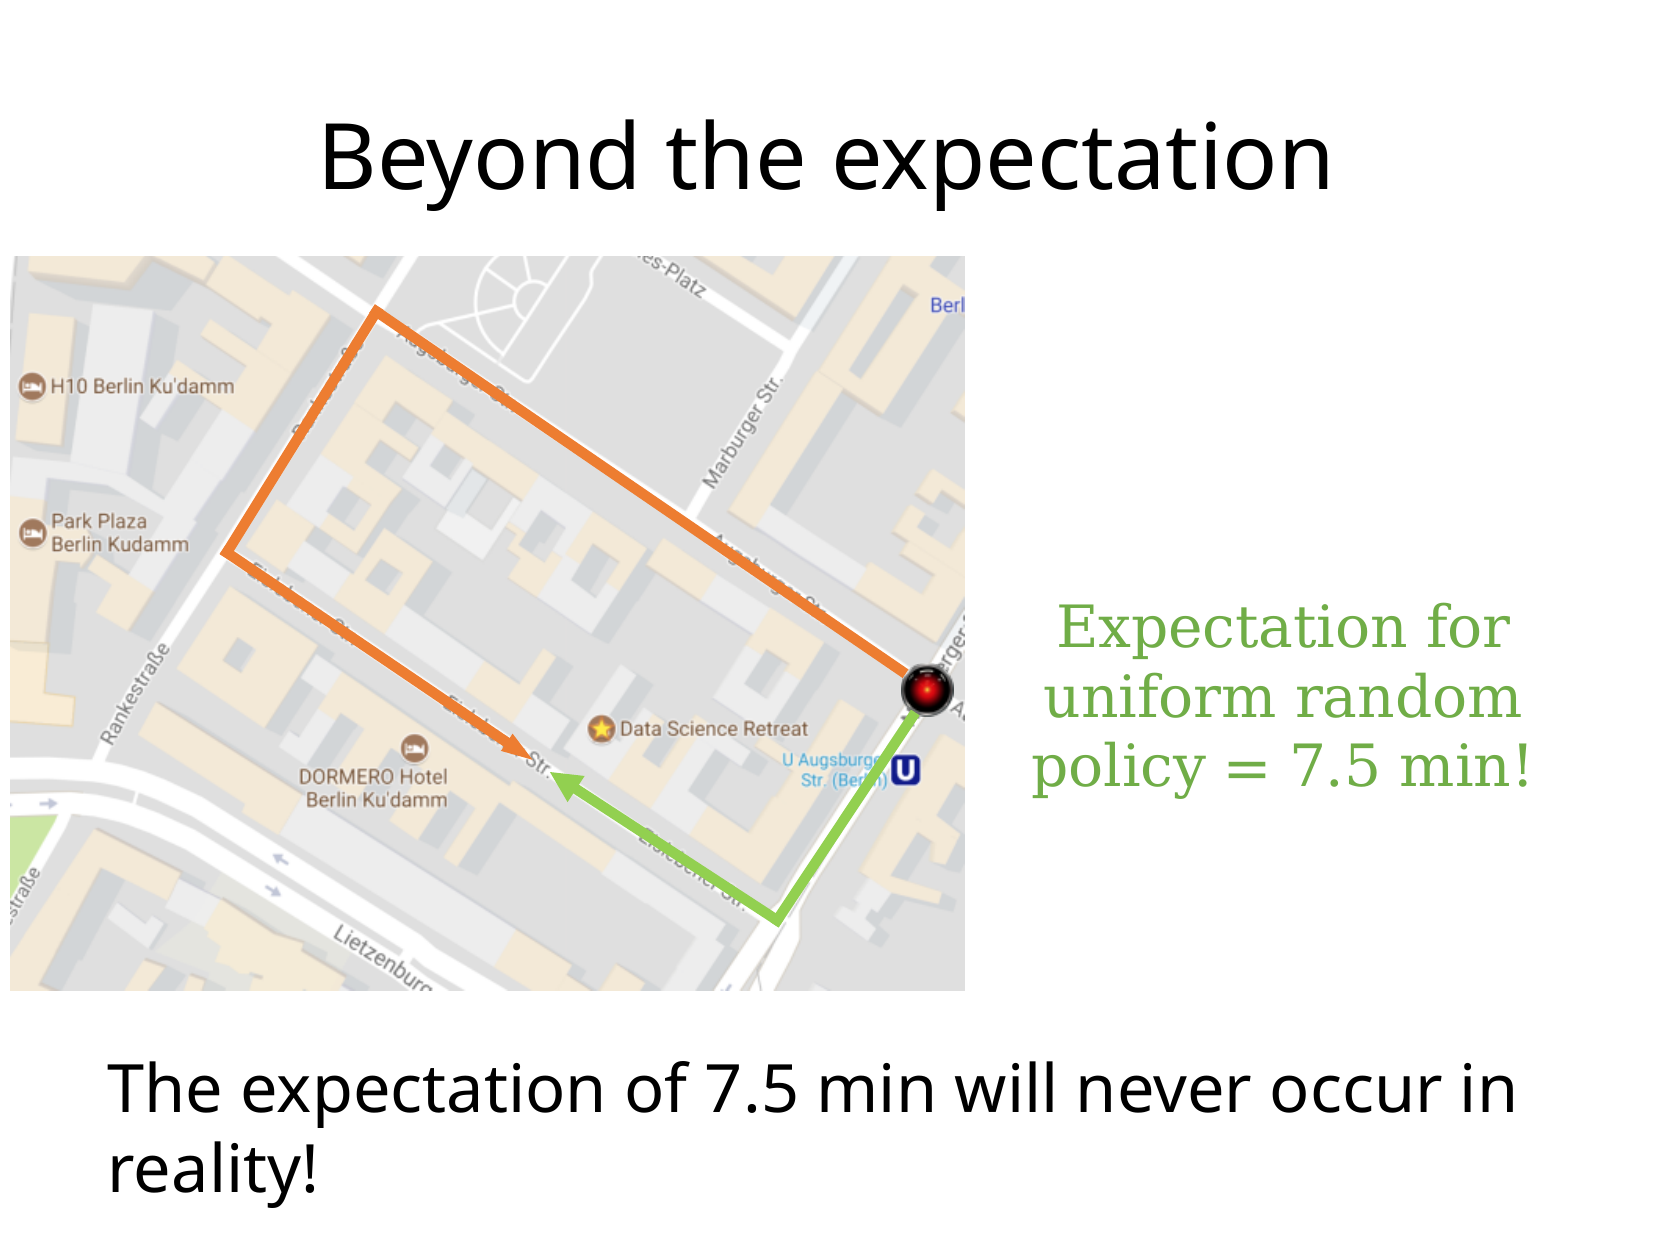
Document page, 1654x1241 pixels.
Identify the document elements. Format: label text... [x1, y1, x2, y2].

text_box The expectation of 7.5 min will never occur in reality! [107, 1045, 1596, 1167]
title Beyond the expectation [82, 49, 1571, 257]
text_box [10, 256, 965, 991]
